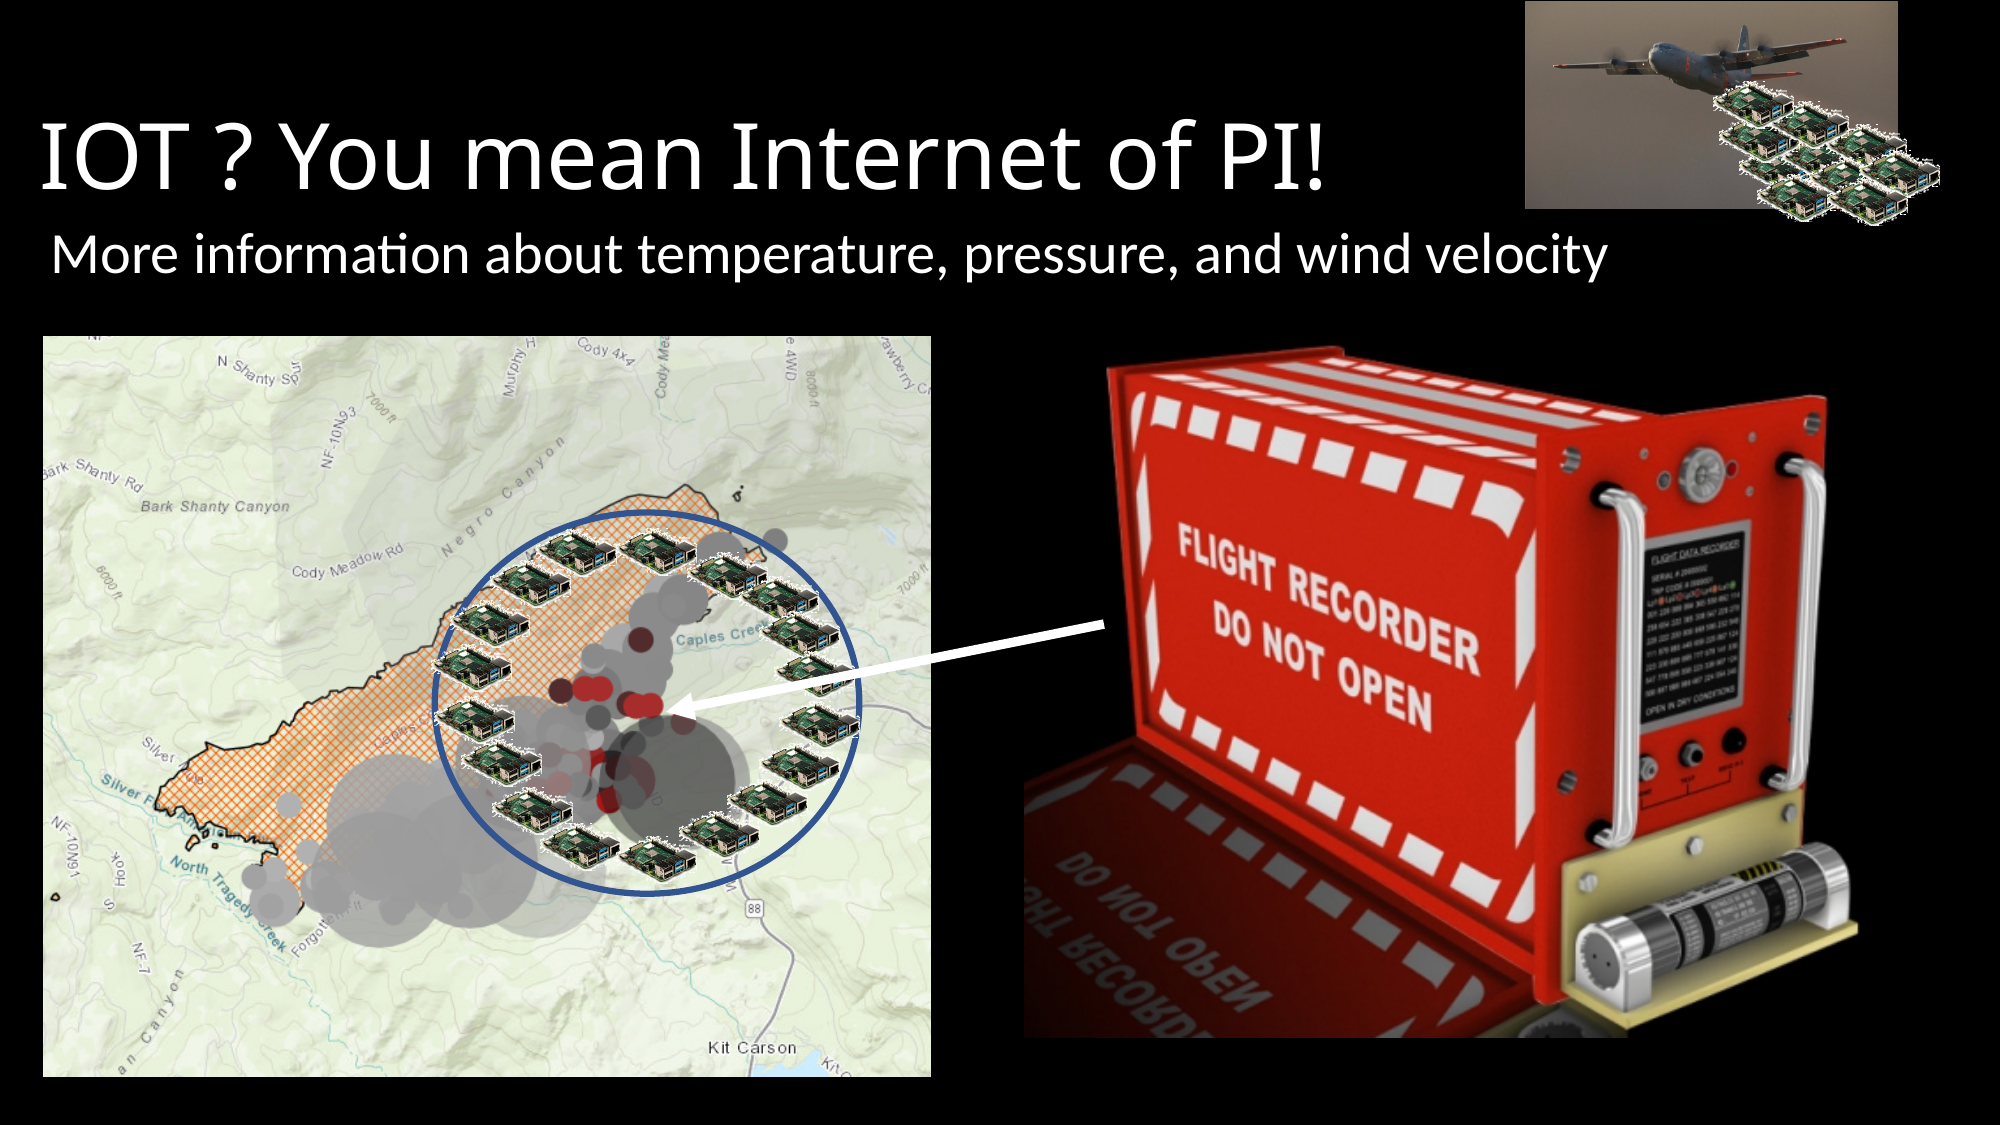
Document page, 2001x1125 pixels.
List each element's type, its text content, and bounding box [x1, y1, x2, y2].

picture [1024, 297, 1904, 1038]
title IOT ? You mean Internet of PI! [24, 10, 1938, 309]
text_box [665, 624, 1104, 712]
text_box More information about temperature, pressure, and wind velocity [36, 207, 1964, 293]
picture [1525, 1, 1940, 226]
picture [43, 335, 931, 1077]
